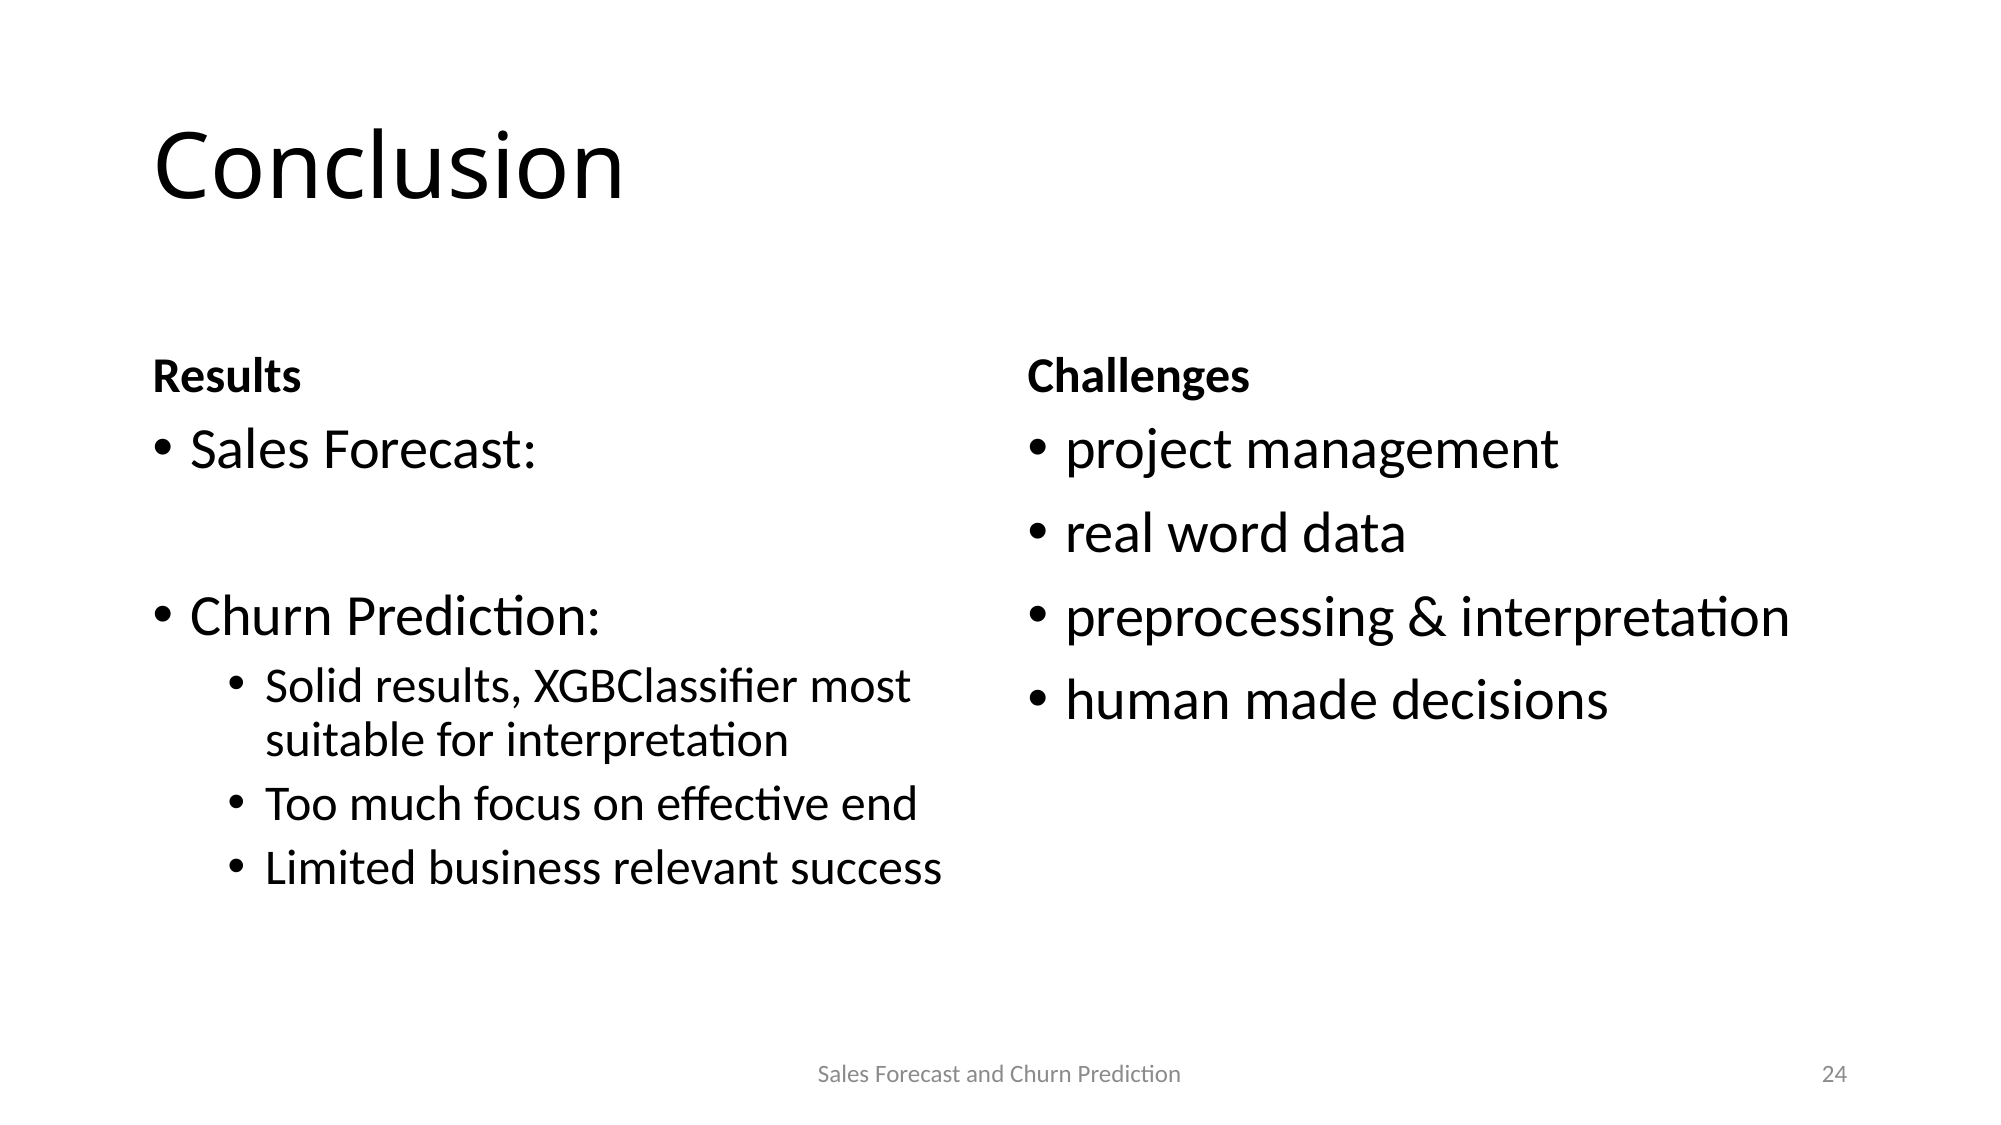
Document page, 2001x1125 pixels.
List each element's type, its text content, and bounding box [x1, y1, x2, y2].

title Conclusion [137, 59, 1863, 278]
slide_number 24 [1412, 1042, 1863, 1103]
footer Sales Forecast and Churn Prediction [662, 1042, 1338, 1103]
list Sales Forecast: Churn Prediction: Solid results, XGBClassifier most suitable for interpretation Too much focus on effective end Limited business relevant success [137, 410, 984, 1016]
list Challenges [1012, 275, 1863, 410]
list Results [137, 275, 984, 410]
list project management real word data preprocessing & interpretation human made decisions [1012, 410, 1863, 1016]
